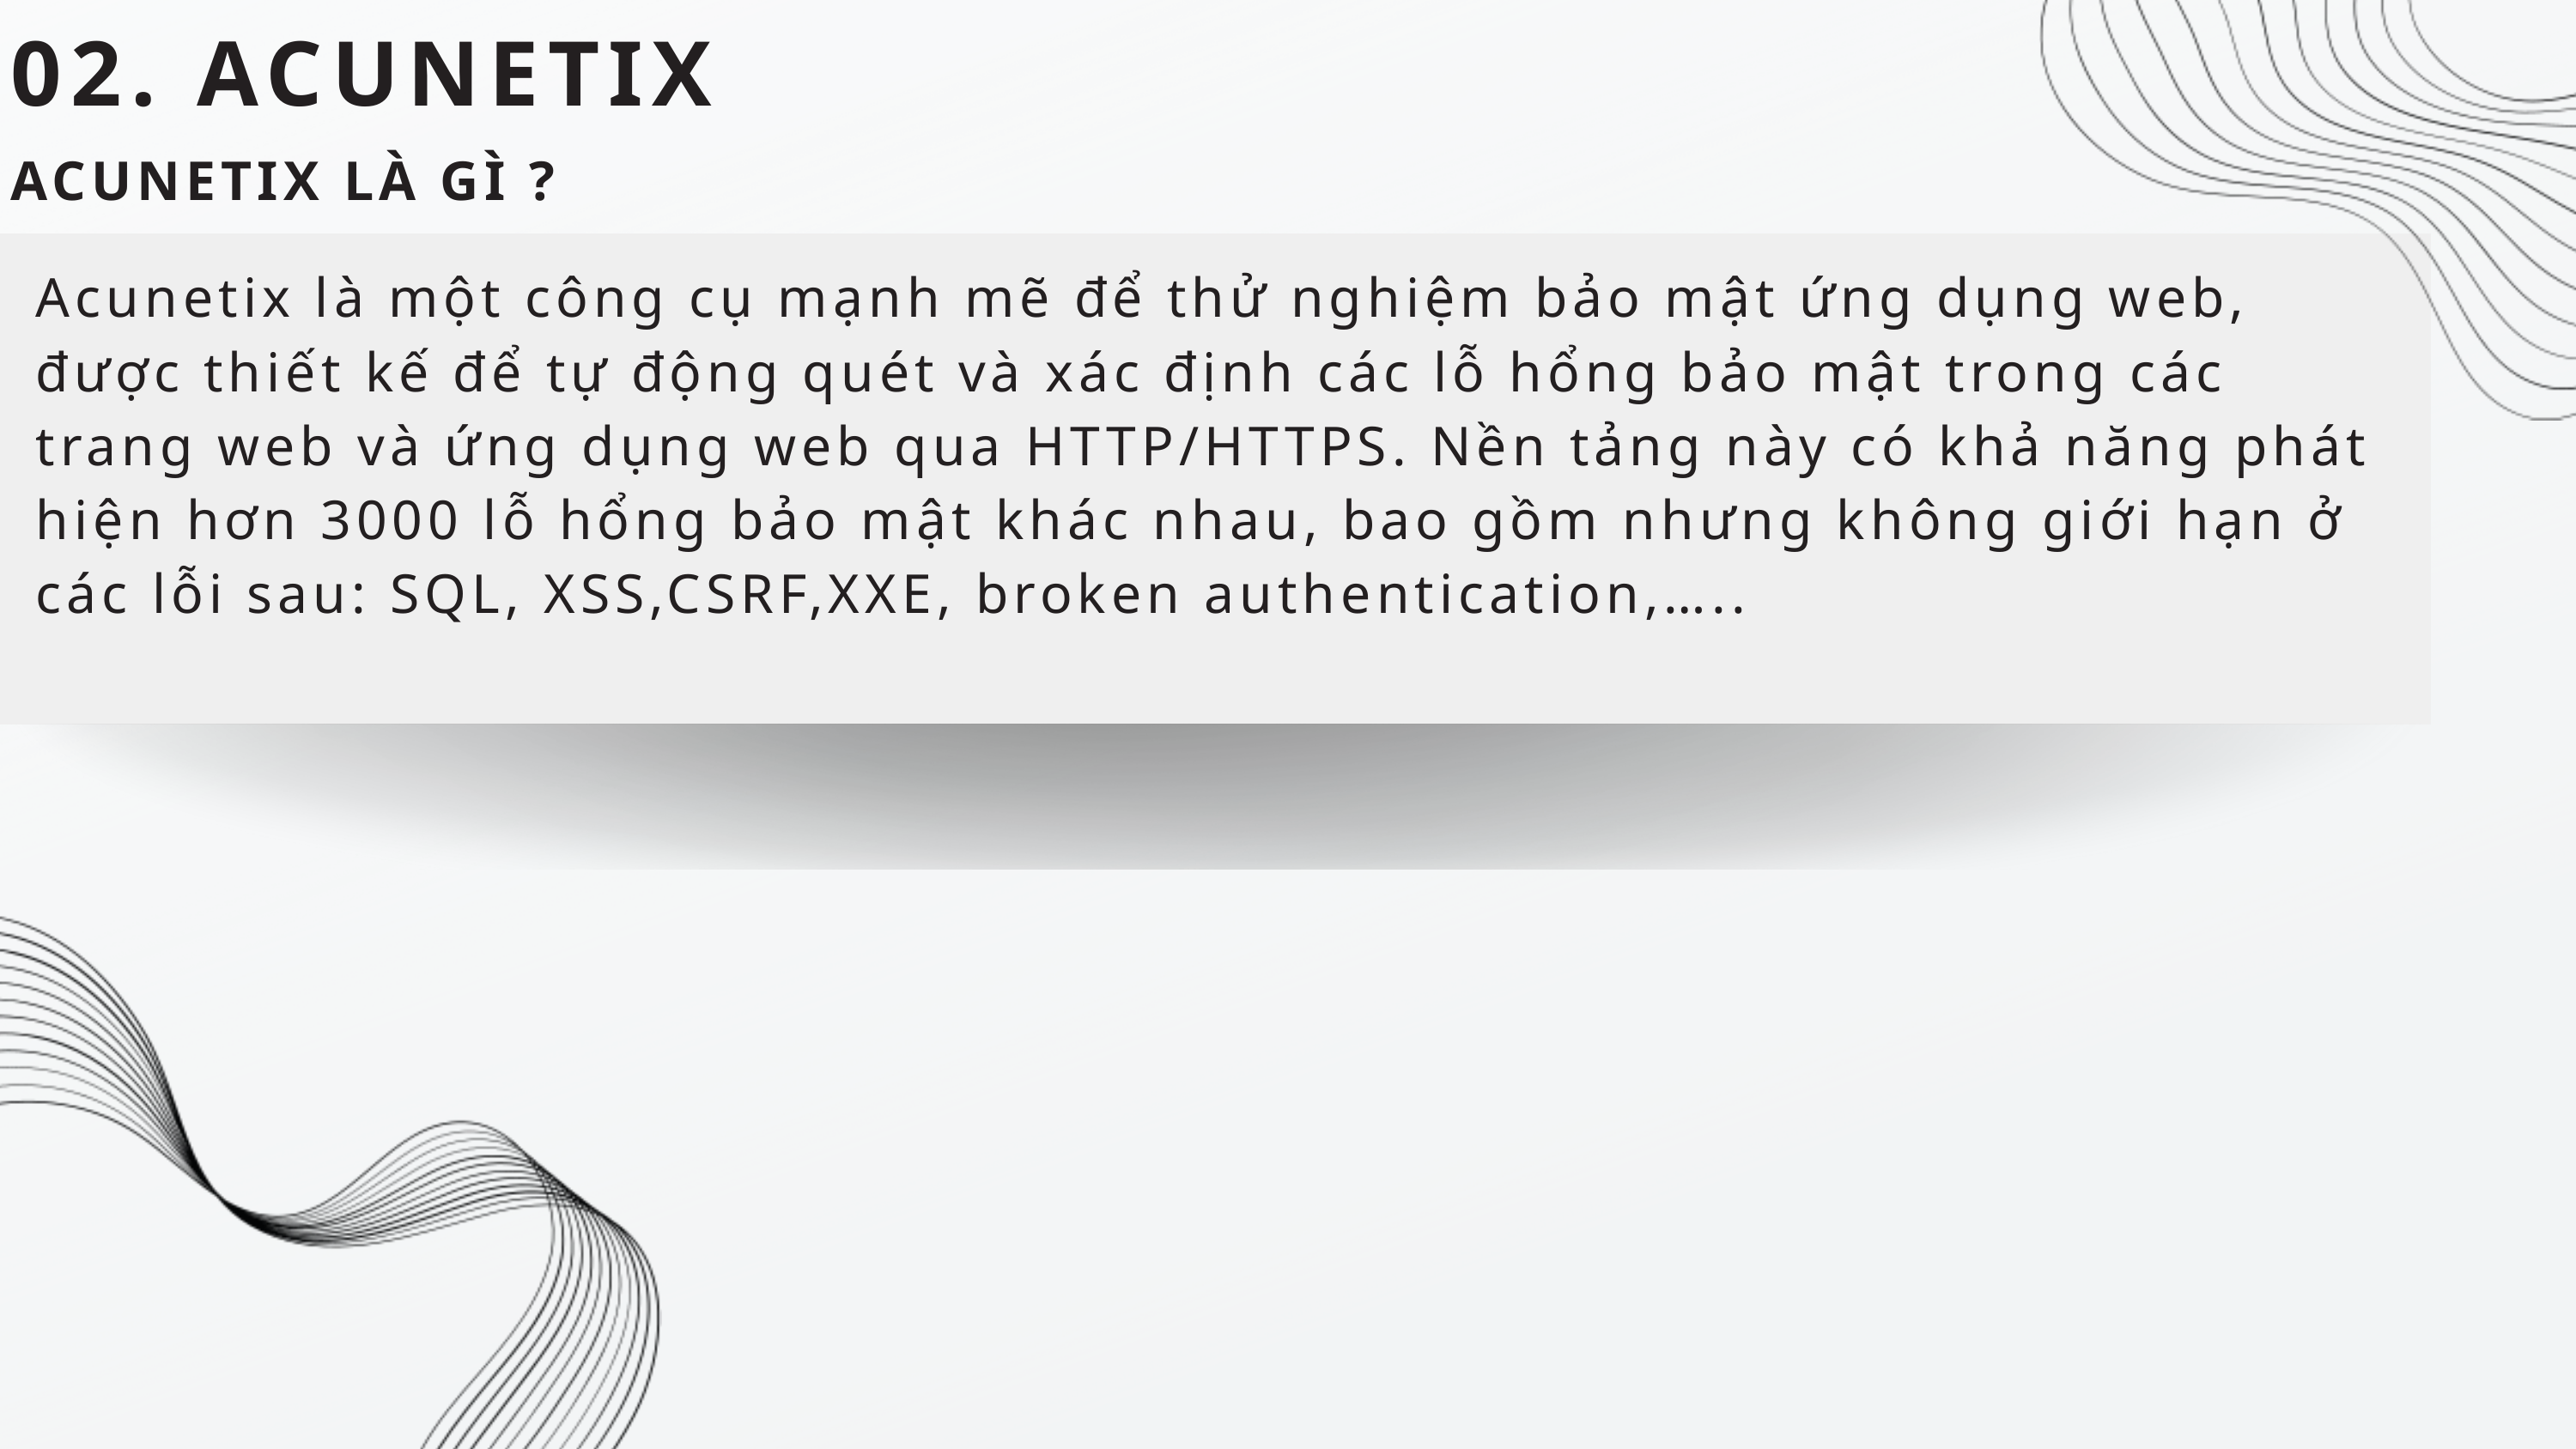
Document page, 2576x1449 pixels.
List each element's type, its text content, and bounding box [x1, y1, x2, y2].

text_box [0, 0, 2039, 230]
text_box [0, 898, 662, 1449]
text_box [0, 421, 2576, 1449]
text_box 02. ACUNETIX [10, 0, 2039, 124]
text_box ACUNETIX LÀ GÌ ? [10, 136, 2039, 211]
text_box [0, 233, 2432, 724]
text_box [0, 734, 2432, 870]
text_box [2039, 0, 2576, 421]
